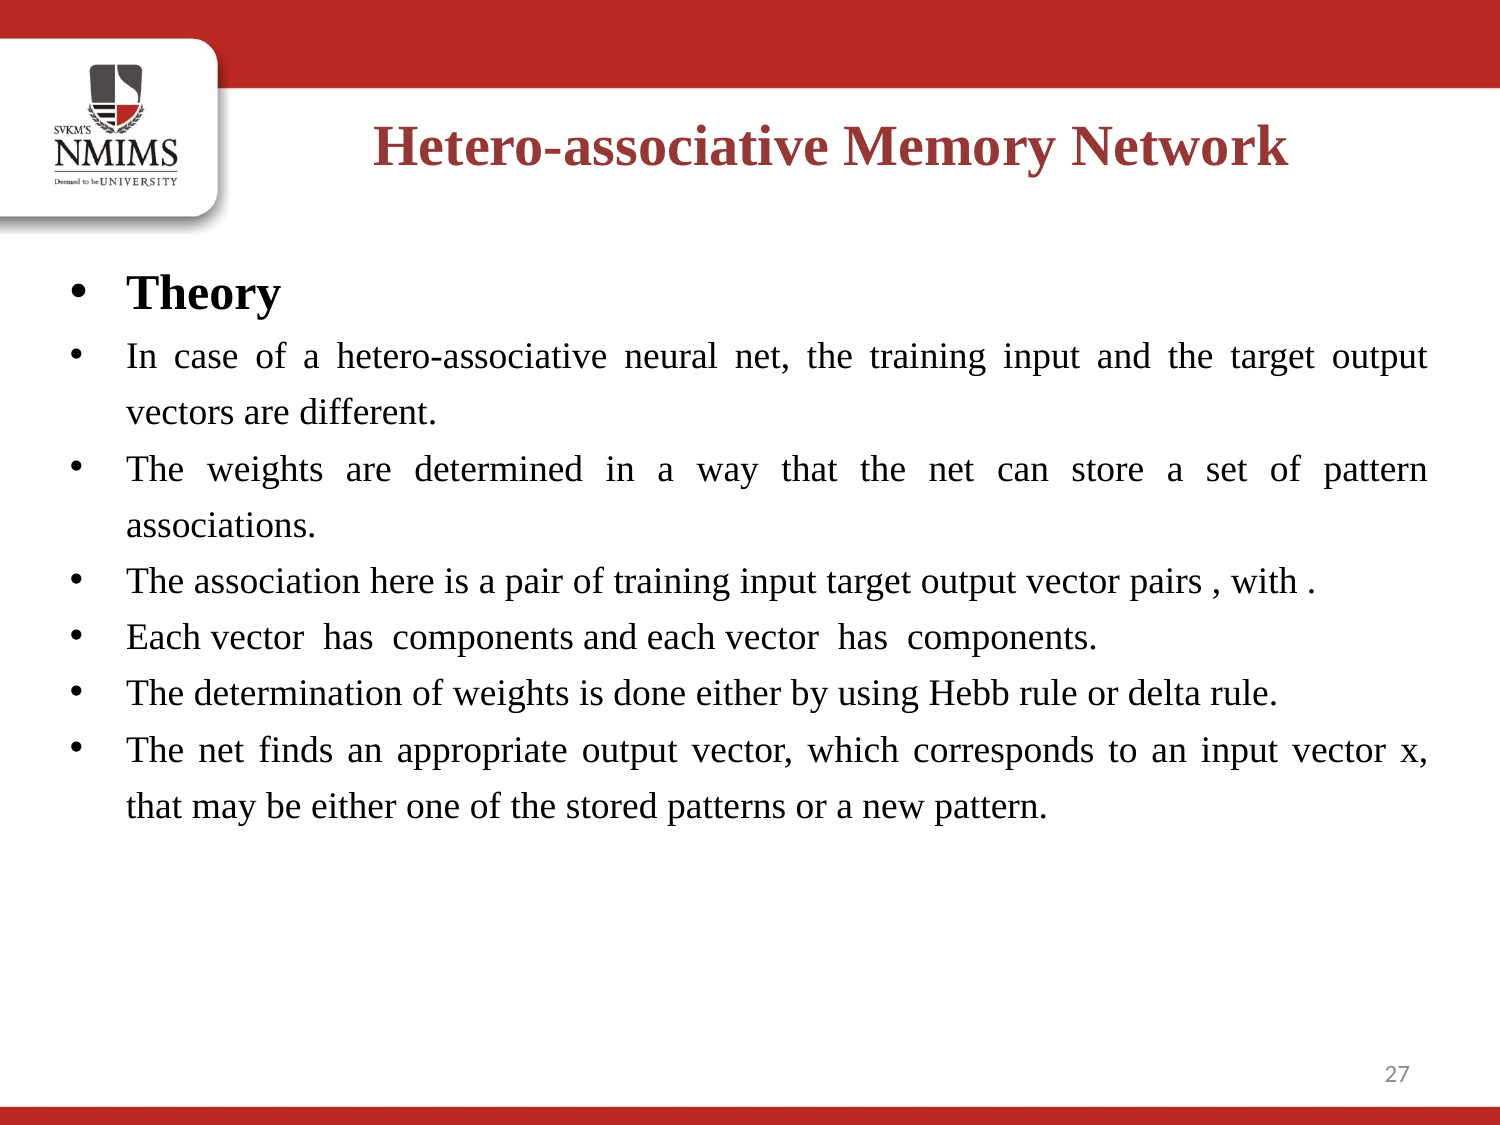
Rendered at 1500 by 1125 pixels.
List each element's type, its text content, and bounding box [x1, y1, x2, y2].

slide_number 27 [1074, 1042, 1425, 1103]
text_box Hetero-associative Memory Network [237, 99, 1425, 185]
picture [0, 0, 1500, 1125]
